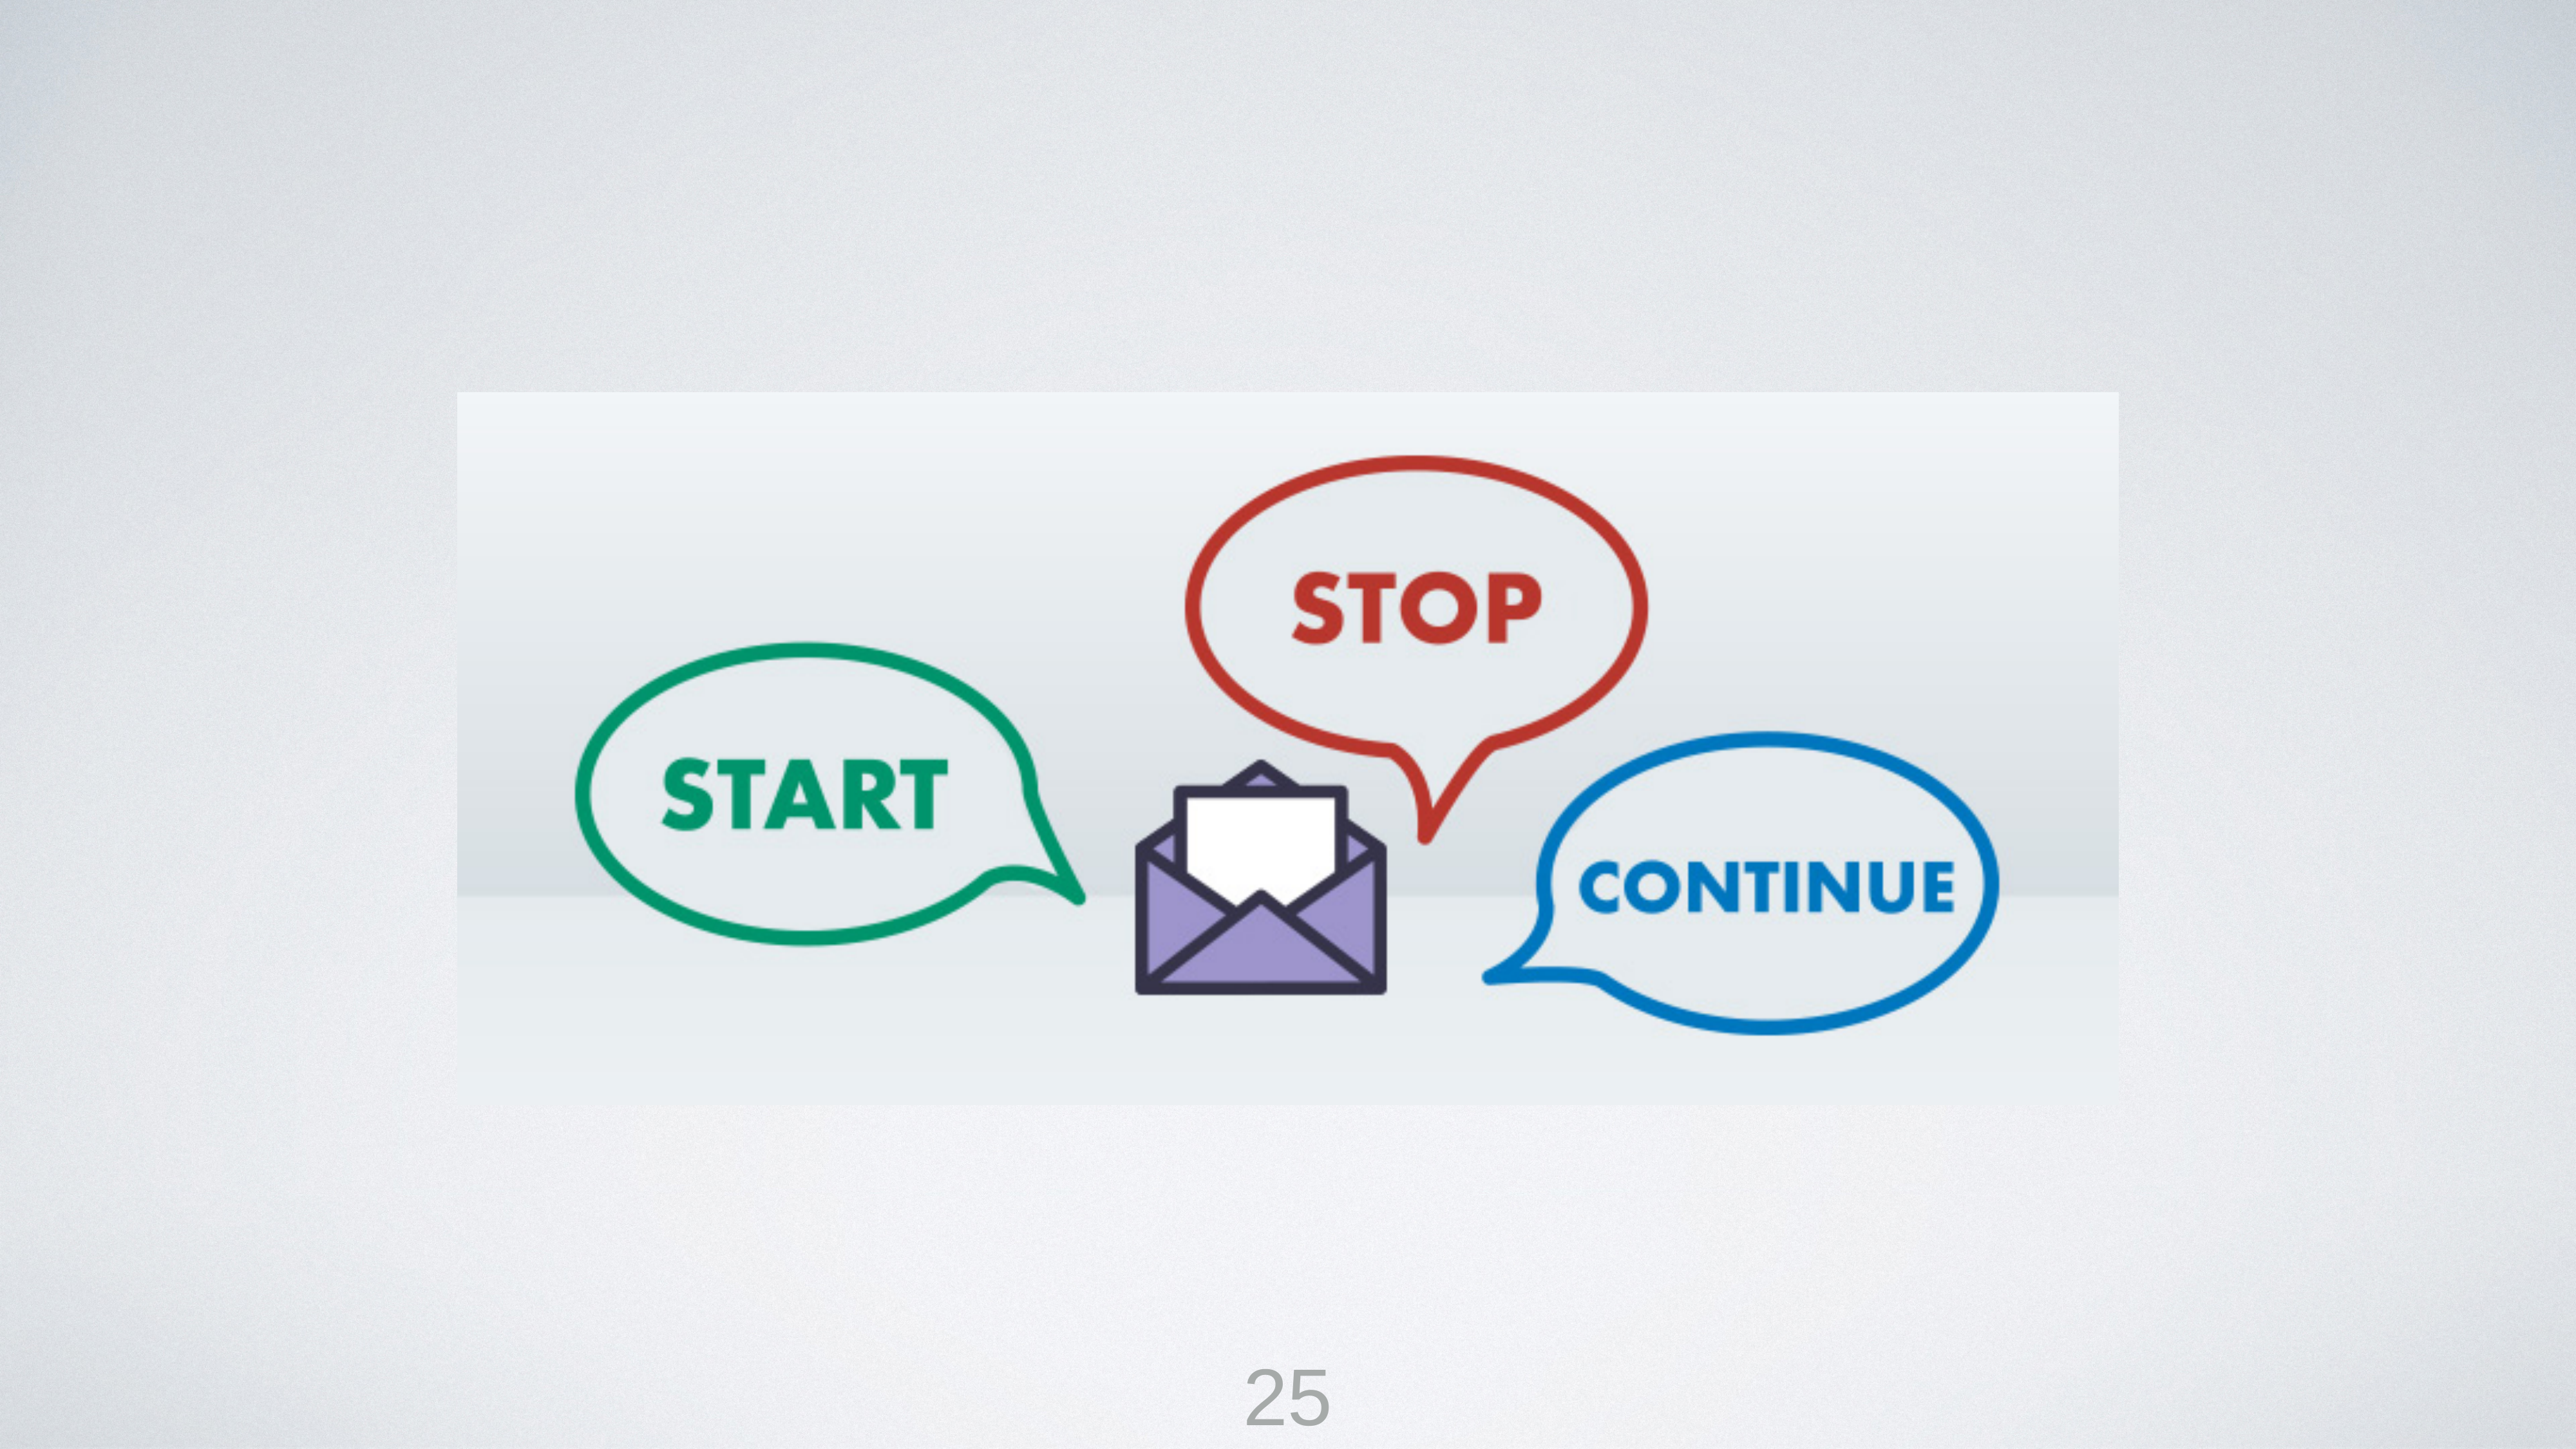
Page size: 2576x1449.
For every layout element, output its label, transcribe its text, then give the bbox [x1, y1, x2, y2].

text_box 25 [1097, 1338, 1479, 1449]
picture [0, 0, 2576, 1449]
